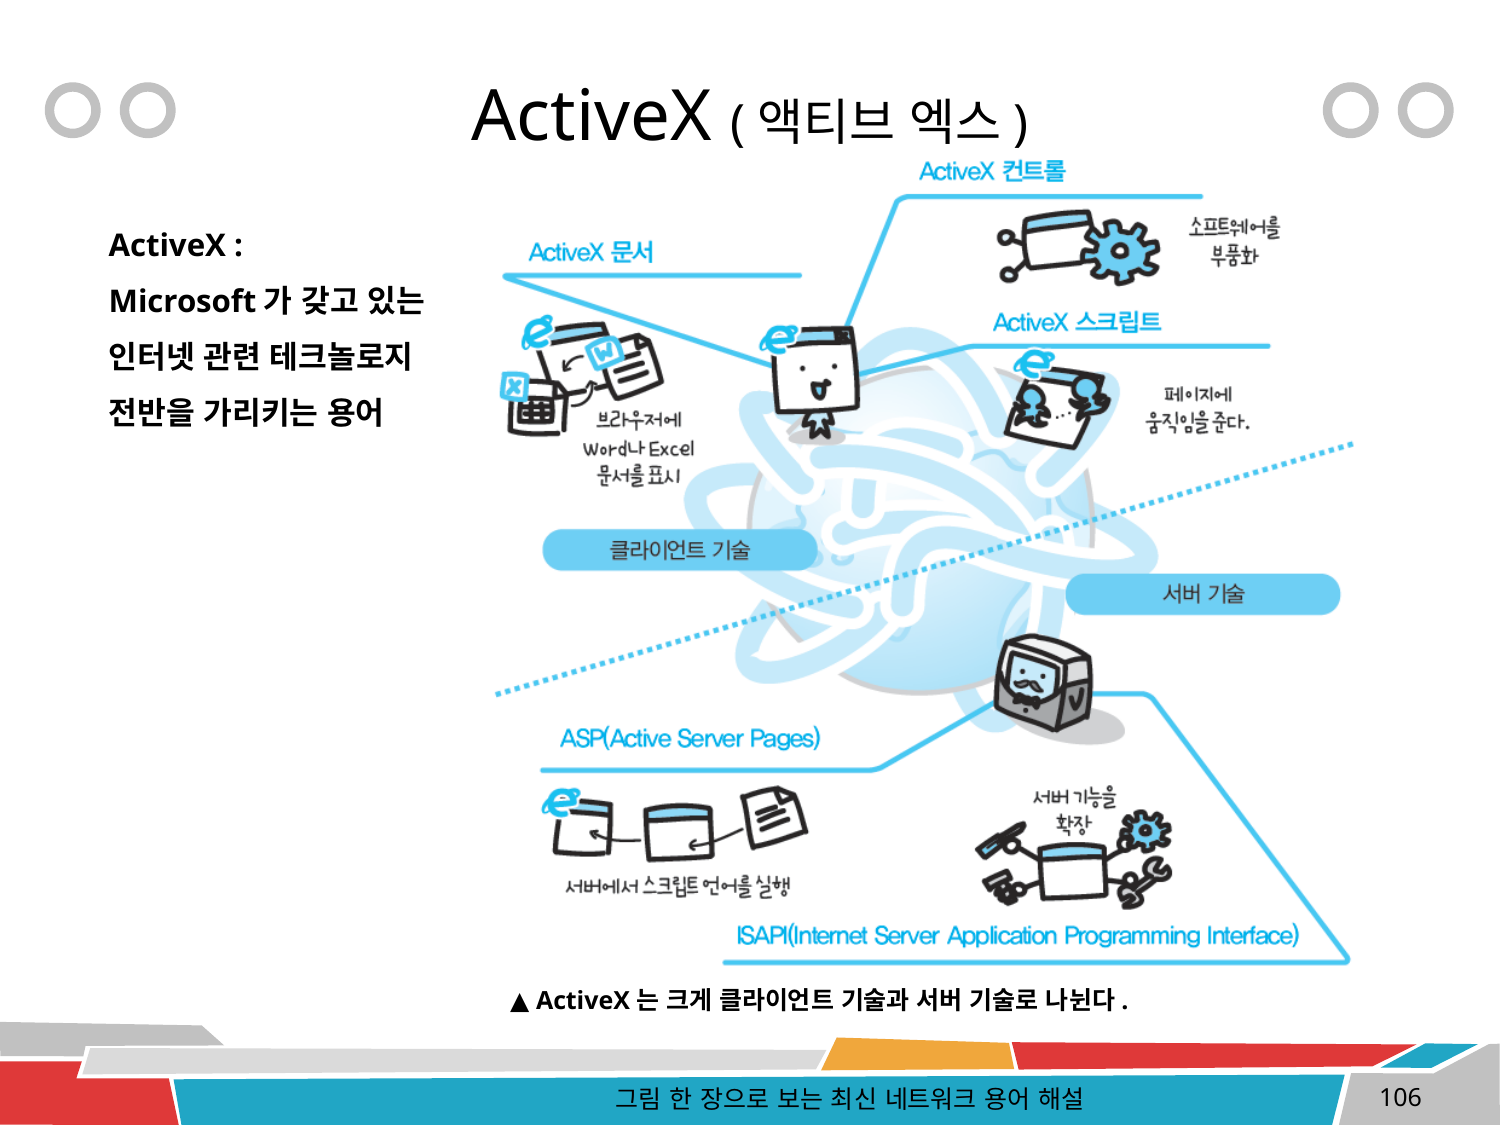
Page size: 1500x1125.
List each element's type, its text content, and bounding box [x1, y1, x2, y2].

picture [489, 153, 1363, 975]
title ActiveX (액티브 엑스) [175, 18, 1325, 206]
footer 그림 한 장으로 보는 최신 네트워크 용어 해설 [438, 1080, 1263, 1118]
text_box ▲ ActiveX는 크게 클라이언트 기술과 서버 기술로 나뉜다. [495, 975, 1206, 1023]
slide_number 106 [1361, 1080, 1437, 1118]
text_box ActiveX : Microsoft가 갖고 있는 인터넷 관련 테크놀로지 전반을 가리키는 용어 [93, 198, 476, 438]
